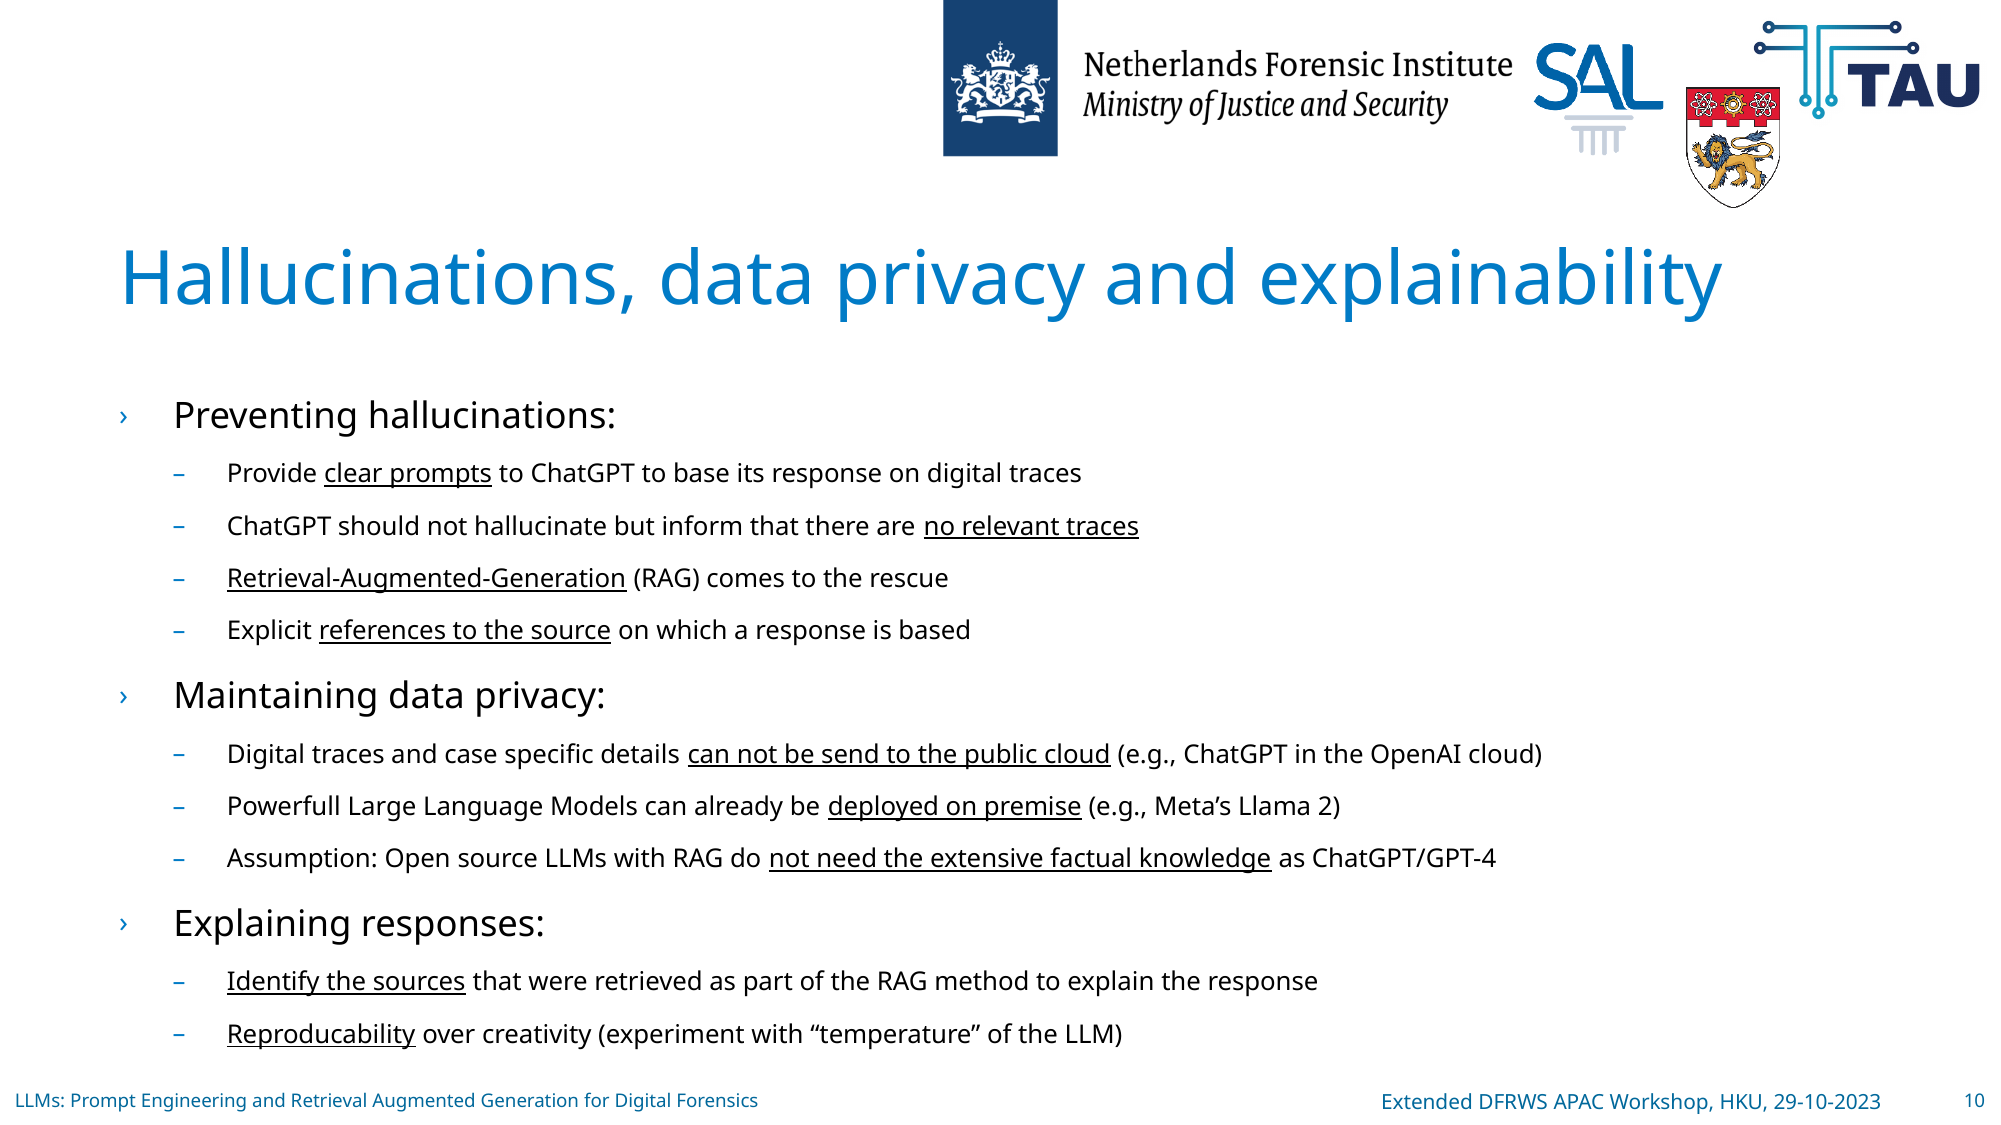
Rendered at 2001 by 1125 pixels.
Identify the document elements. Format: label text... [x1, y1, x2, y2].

list Preventing hallucinations: Provide clear prompts to ChatGPT to base its response on digital traces ChatGPT should not hallucinate but inform that there are no relevant traces Retrieval-Augmented-Generation (RAG) comes to the rescue Explicit references to the source on which a response is based Maintaining data privacy: Digital traces and case specific details can not be send to the public cloud (e.g., ChatGPT in the OpenAI cloud) Powerfull Large Language Models can already be deployed on premise (e.g., Meta’s Llama 2) Assumption: Open source LLMs with RAG do not need the extensive factual knowledge as ChatGPT/GPT-4 Explaining responses: Identify the sources that were retrieved as part of the RAG method to explain the response Reproducability over creativity (experiment with “temperature” of the LLM) [104, 375, 1897, 1062]
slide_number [1172, 1081, 1896, 1125]
title Hallucinations, data privacy and explainability [104, 172, 1897, 329]
slide_number 10 [1896, 1081, 2000, 1125]
footer LLMs: Prompt Engineering and Retrieval Augmented Generation for Digital Forensics [0, 1081, 1067, 1125]
picture [0, 0, 2001, 228]
